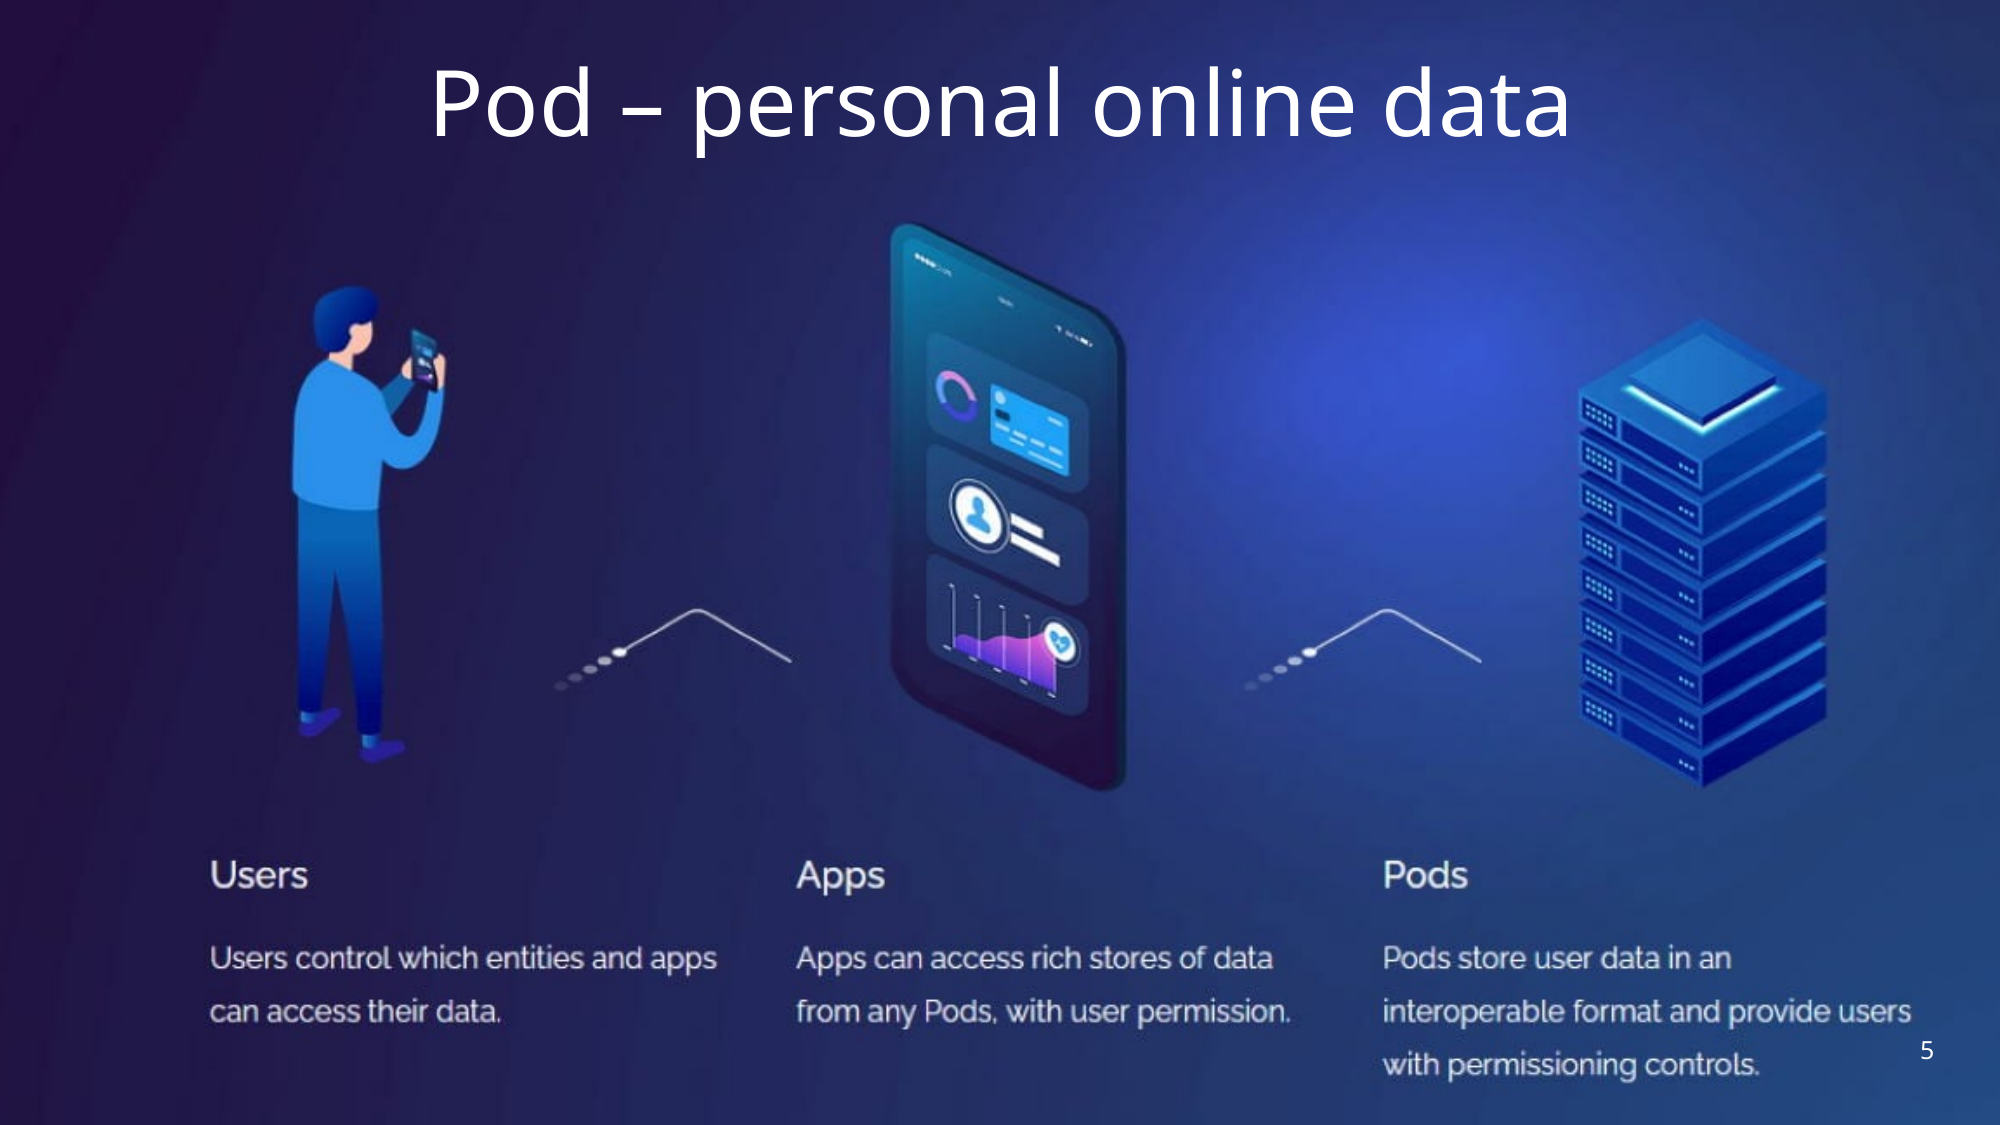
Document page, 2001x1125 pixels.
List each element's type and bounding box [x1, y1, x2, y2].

list [0, 0, 2000, 1125]
